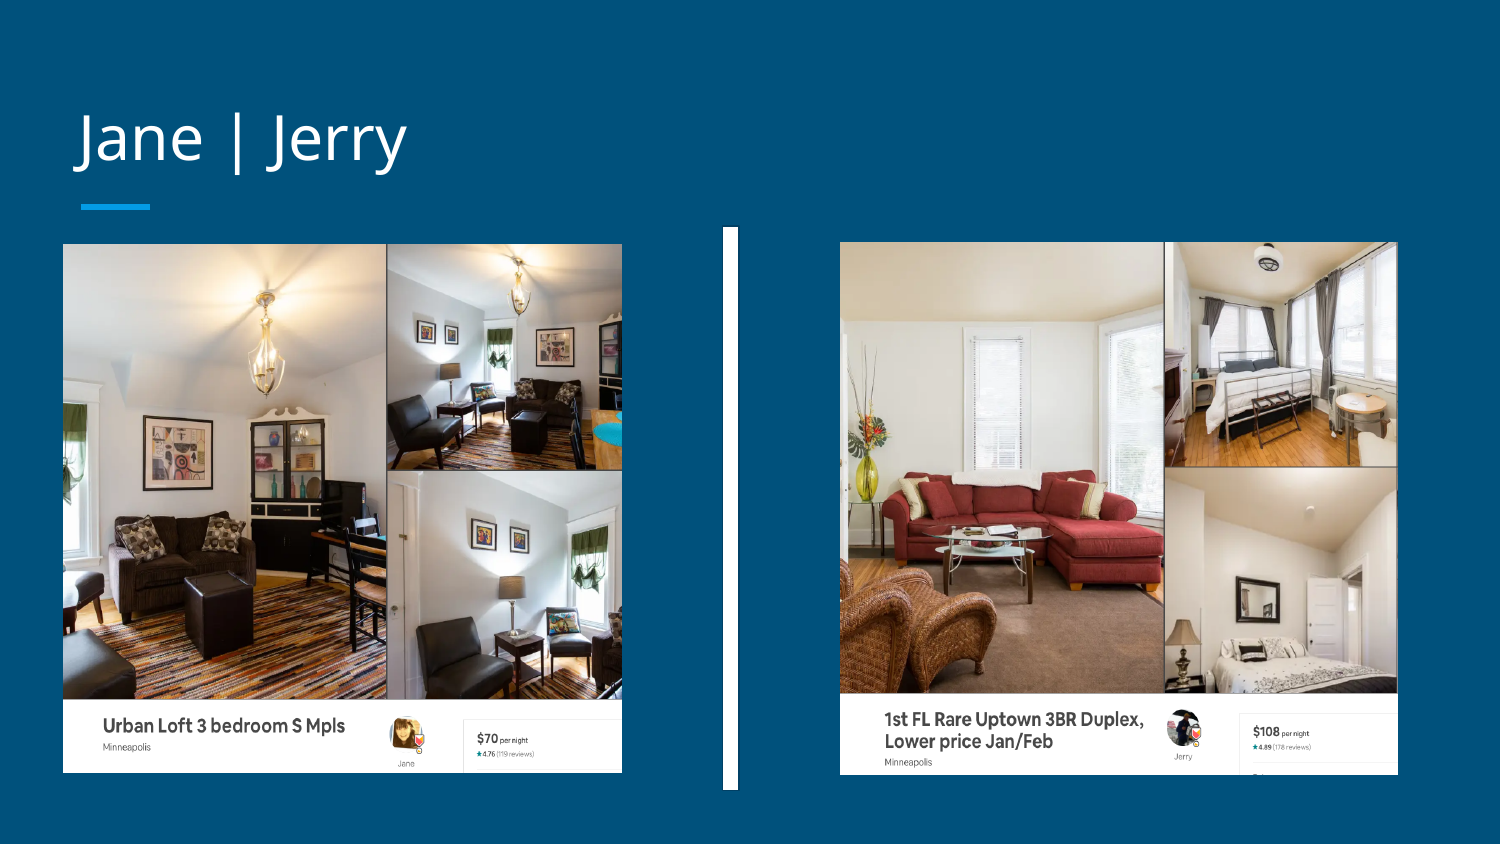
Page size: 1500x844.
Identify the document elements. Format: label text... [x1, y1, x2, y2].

picture [841, 243, 1397, 774]
picture [64, 245, 621, 772]
text_box [722, 225, 739, 791]
title Jane | Jerry [63, 75, 1437, 188]
